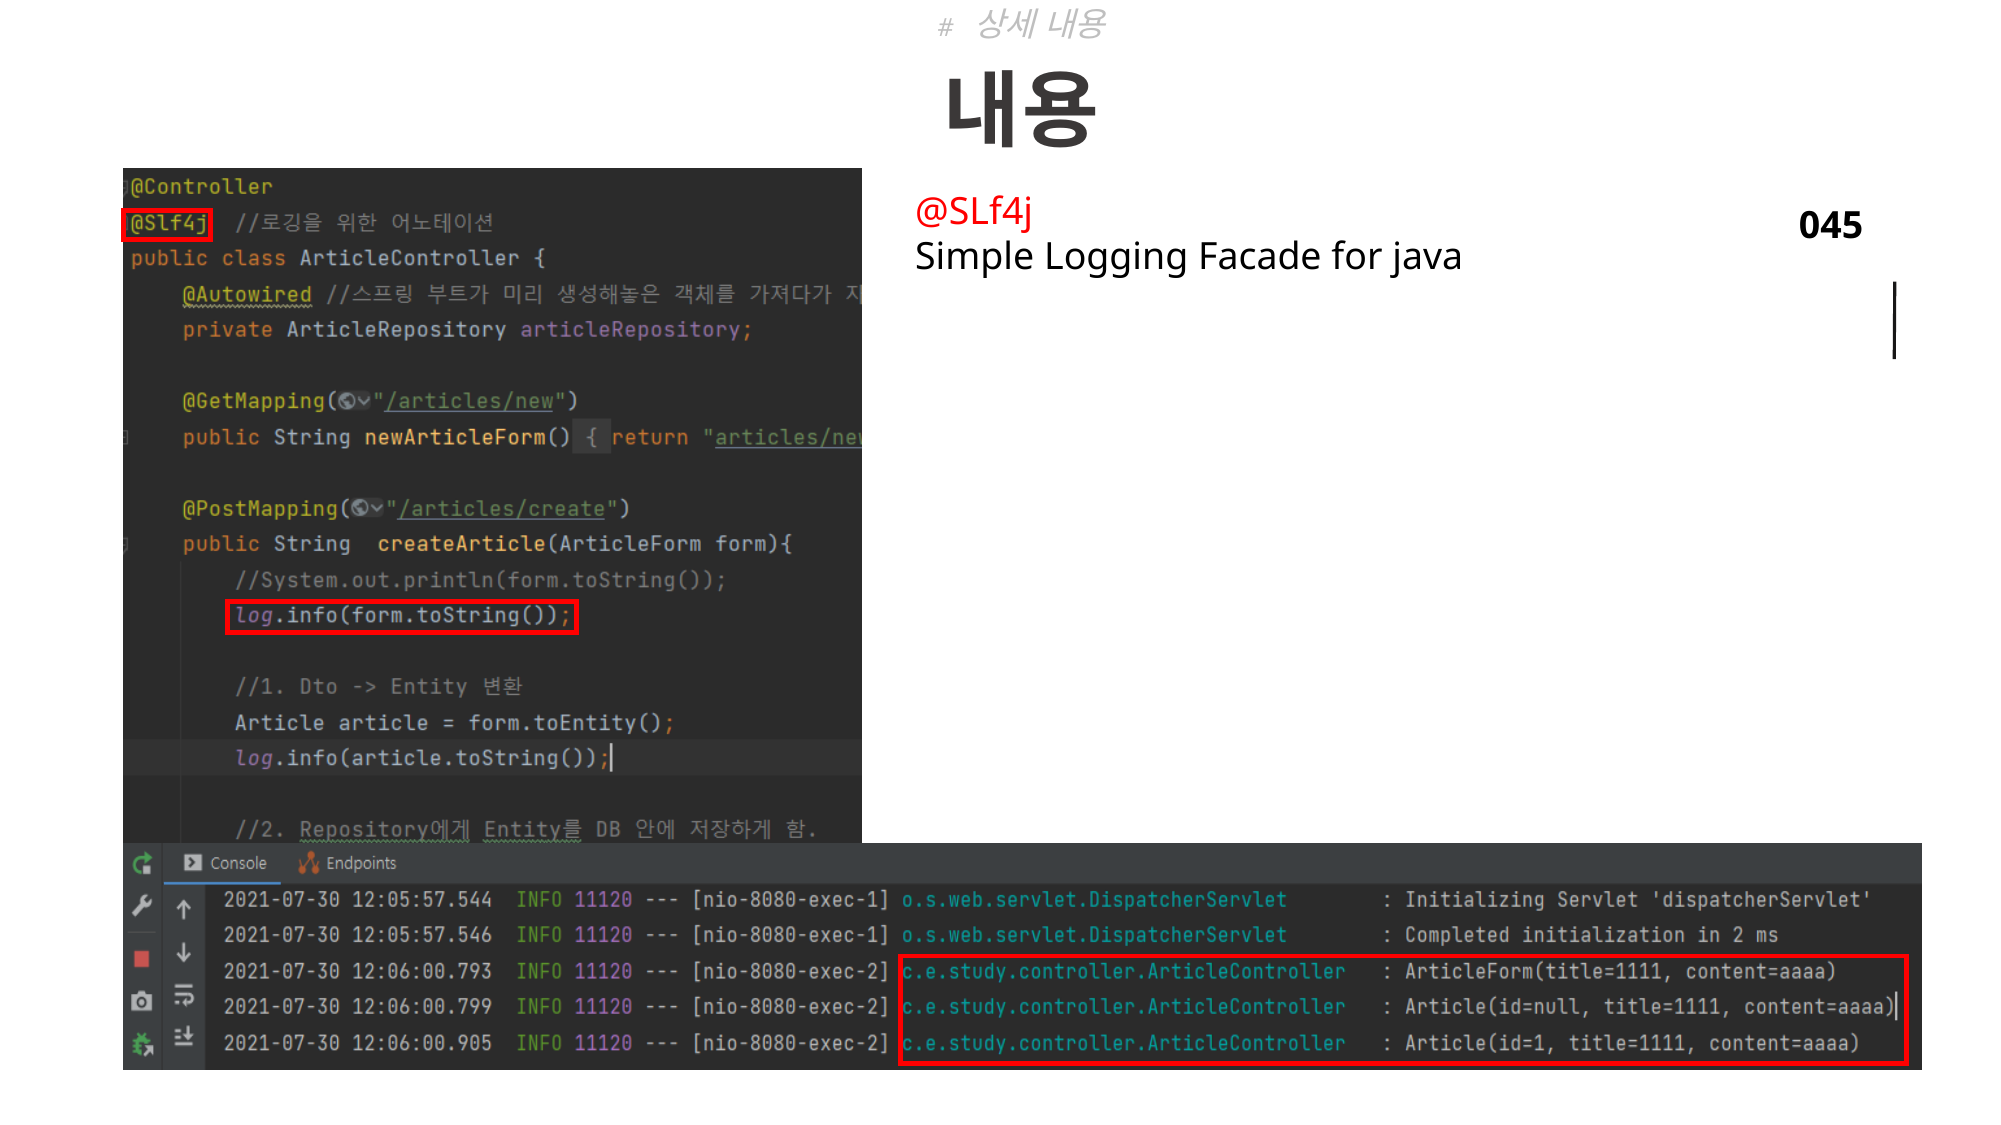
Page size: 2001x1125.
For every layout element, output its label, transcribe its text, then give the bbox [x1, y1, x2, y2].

text_box # 상세 내용 [696, 0, 1346, 62]
text_box @SLf4j Simple Logging Facade for java [900, 179, 1831, 285]
text_box 내용 [370, 61, 1672, 196]
picture [123, 168, 1922, 1089]
